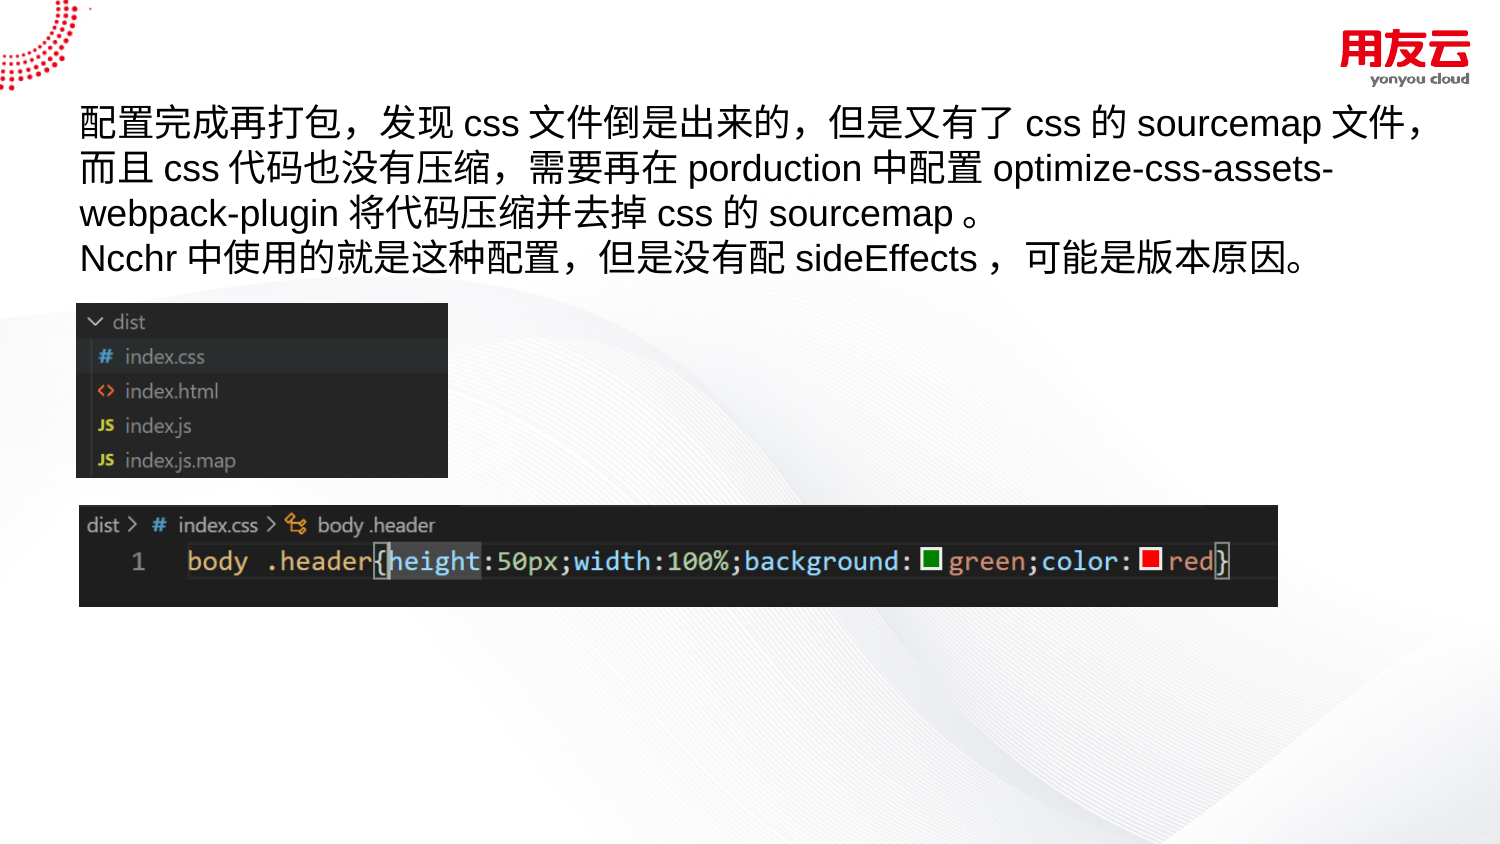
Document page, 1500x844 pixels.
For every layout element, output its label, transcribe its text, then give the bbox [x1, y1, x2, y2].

text_box 配置完成再打包，发现css文件倒是出来的，但是又有了css的sourcemap文件，而且css代码也没有压缩，需要再在porduction中配置optimize-css-assets-webpack-plugin将代码压缩并去掉css的sourcemap。 Ncchr中使用的就是这种配置，但是没有配sideEffects，可能是版本原因。 [64, 91, 1459, 286]
picture [0, 0, 1500, 844]
